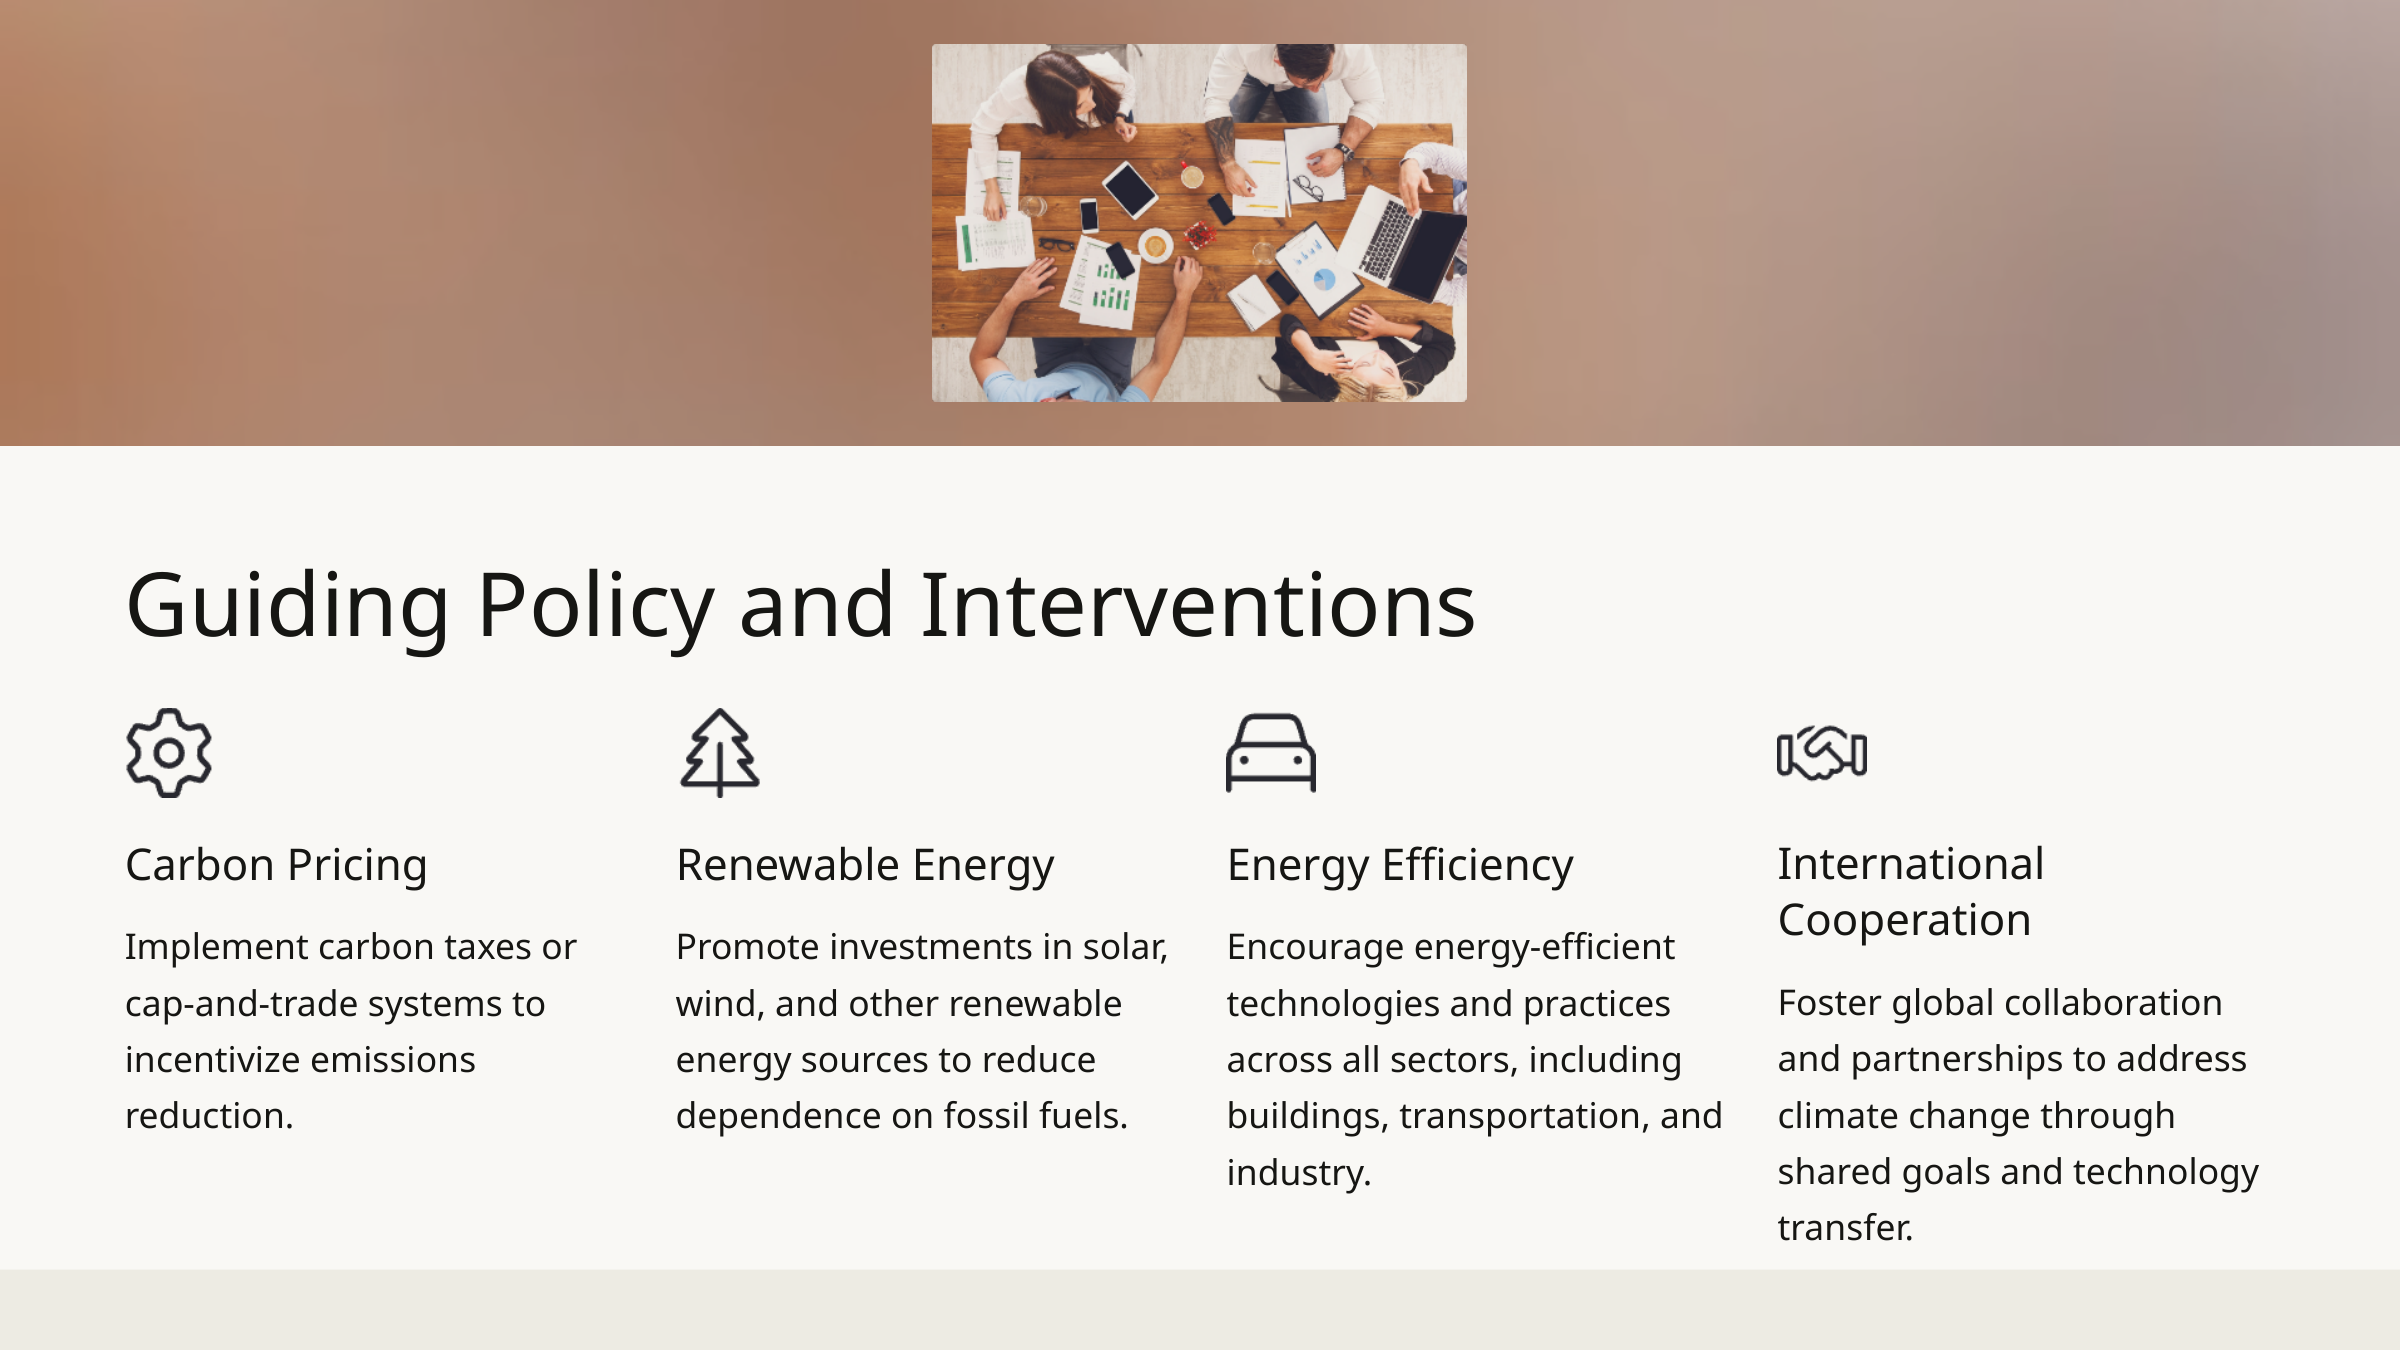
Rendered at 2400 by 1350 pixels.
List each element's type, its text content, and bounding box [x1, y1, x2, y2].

picture [675, 708, 765, 798]
picture [1226, 708, 1316, 798]
text_box [0, 1269, 2400, 1350]
picture [124, 708, 214, 798]
text_box Renewable Energy [675, 833, 1122, 890]
text_box Carbon Pricing [124, 833, 571, 890]
picture [0, 0, 2400, 446]
text_box Implement carbon taxes or cap-and-trade systems to incentivize emissions reduction. [124, 910, 623, 1139]
picture [1777, 708, 1867, 798]
text_box Foster global collaboration and partnerships to address climate change through shared goals and technology transfer. [1777, 966, 2276, 1252]
text_box International Cooperation [1777, 833, 2276, 945]
text_box Promote investments in solar, wind, and other renewable energy sources to reduce dependence on fossil fuels. [675, 910, 1174, 1139]
text_box Energy Efficiency [1226, 833, 1673, 890]
text_box Guiding Policy and Interventions [124, 543, 1481, 656]
text_box Encourage energy-efficient technologies and practices across all sectors, including buildings, transportation, and industry. [1226, 910, 1725, 1196]
